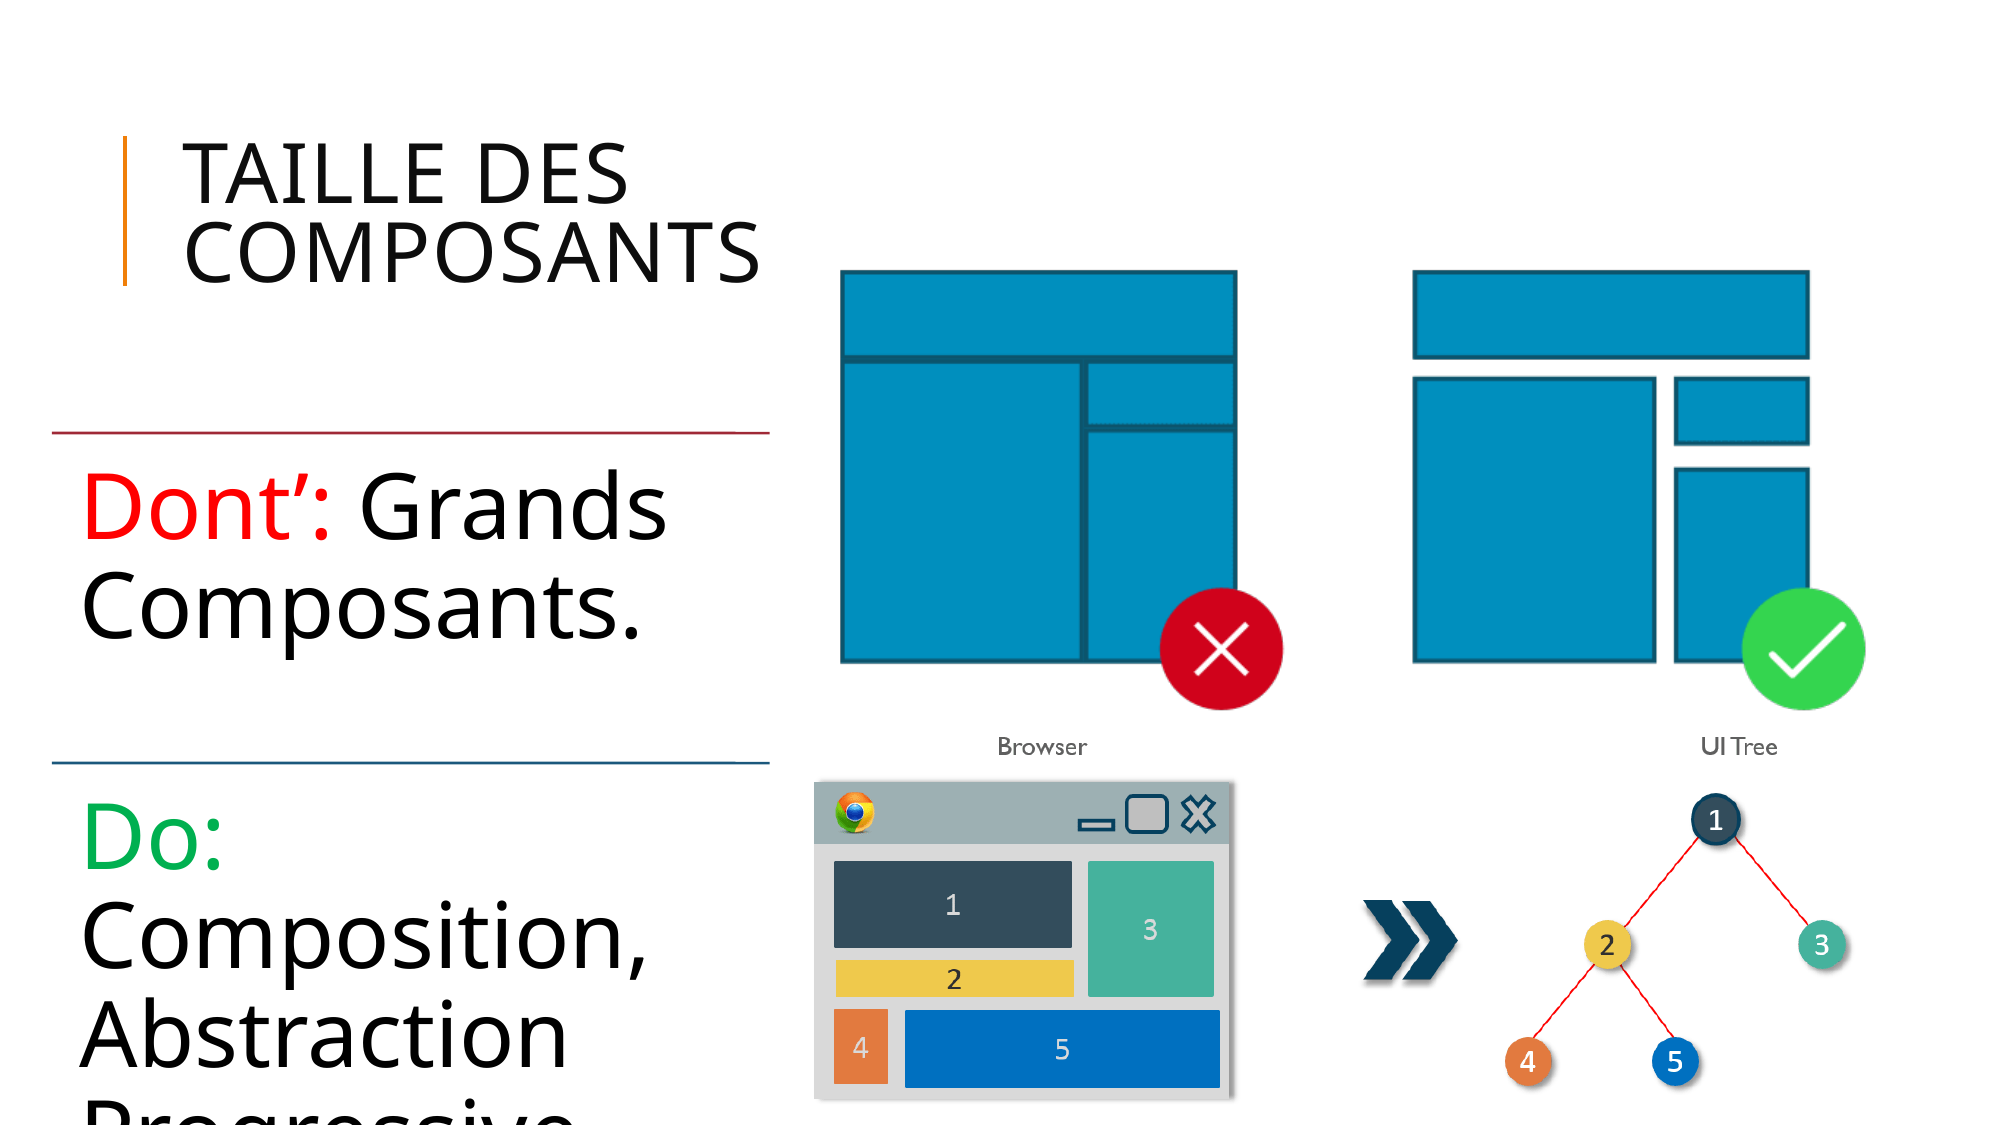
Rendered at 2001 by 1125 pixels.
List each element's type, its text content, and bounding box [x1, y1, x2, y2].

title Taille des composants [168, 96, 867, 342]
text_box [51, 432, 770, 1094]
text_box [769, 116, 1938, 755]
picture [810, 721, 1913, 1113]
